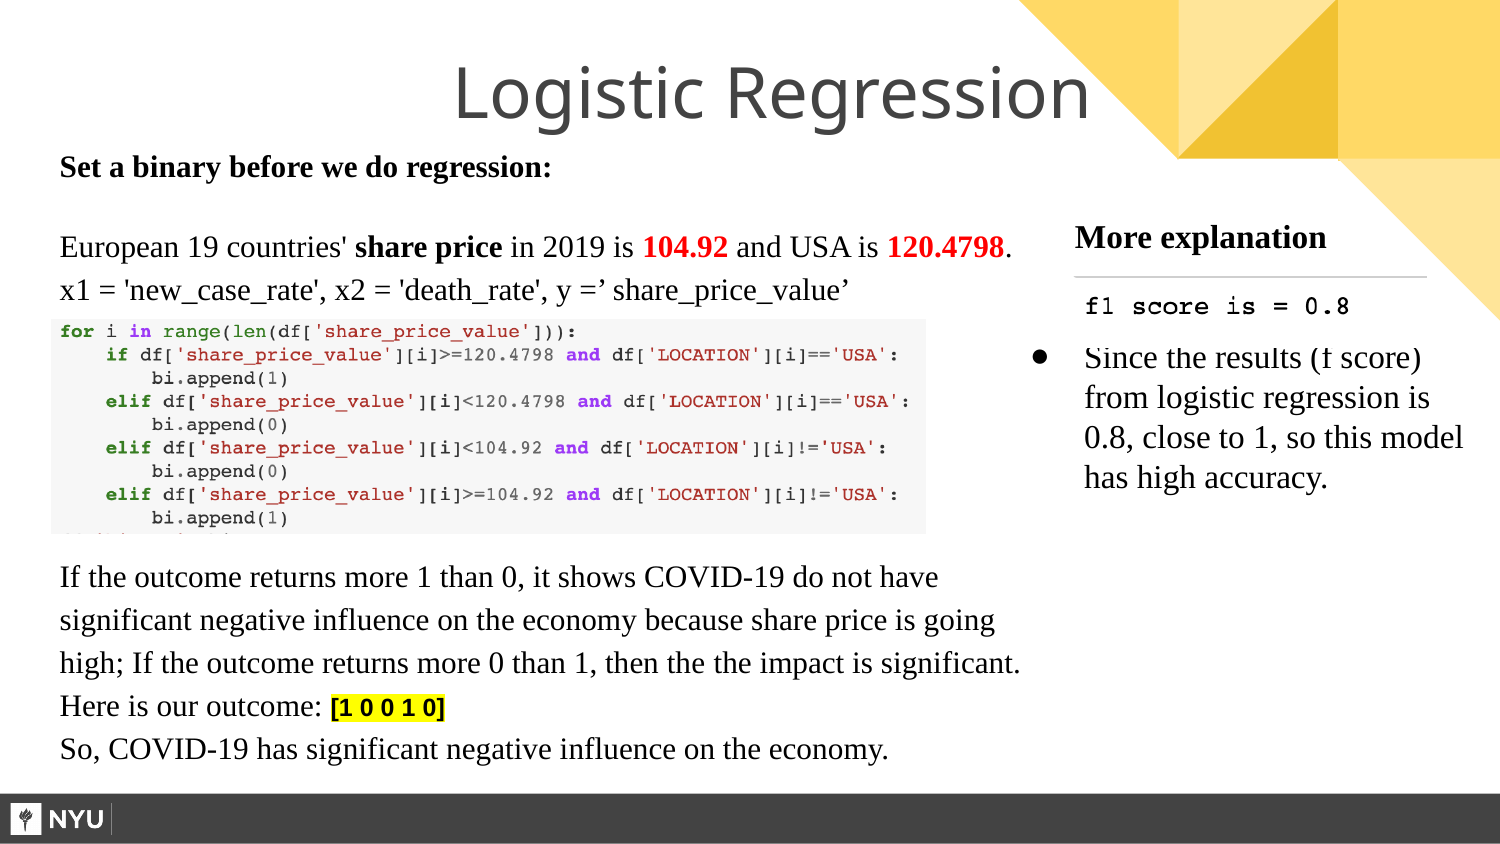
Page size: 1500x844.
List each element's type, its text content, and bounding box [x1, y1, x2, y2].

picture [1067, 276, 1427, 348]
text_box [10, 796, 1500, 841]
text_box More explanation Since the results (f score) from logistic regression is 0.8, close to 1, so this model has high accuracy. [1068, 329, 1500, 697]
text_box [0, 793, 44, 844]
text_box Logistic Regression [206, 32, 1010, 127]
picture [51, 318, 926, 535]
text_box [1015, 0, 1500, 322]
text_box Set a binary before we do regression: European 19 countries' share price in 2019 is 104.92 and USA is 120.4798. x1 = 'new_case_rate', x2 = 'death_rate', y =’ share_price_value’ If the outcome returns more 1 than 0, it shows COVID-19 do not have significant negative influence on the economy because share price is going high; If the outcome returns more 0 than 1, then the the impact is significant. Here is our outcome: [1 0 0 1 0] So, COVID-19 has significant negative influence on the economy. [44, 130, 1068, 794]
